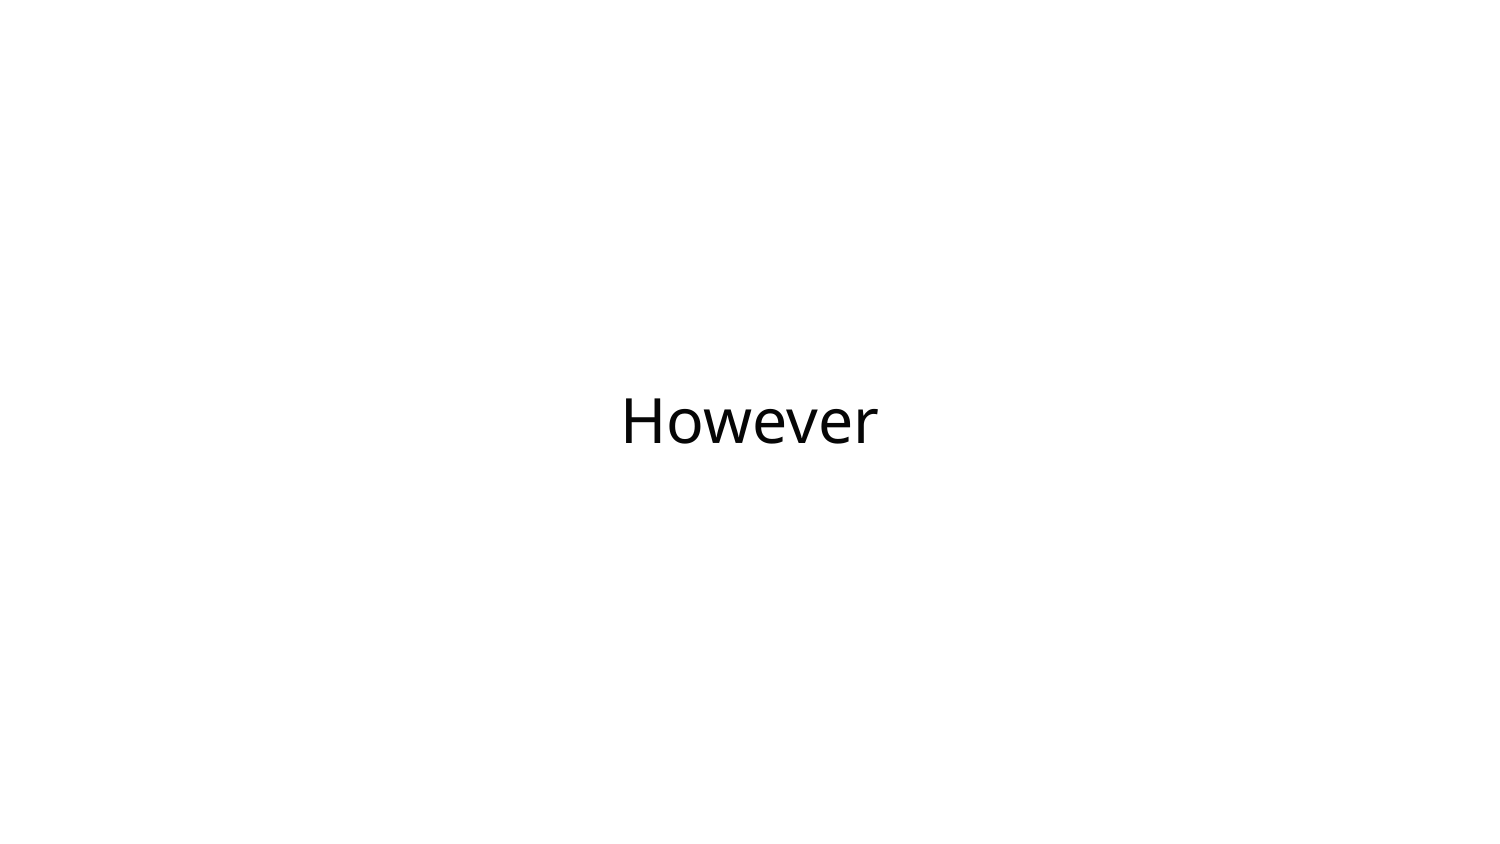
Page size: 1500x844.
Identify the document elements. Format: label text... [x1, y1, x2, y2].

title However [54, 366, 1445, 478]
